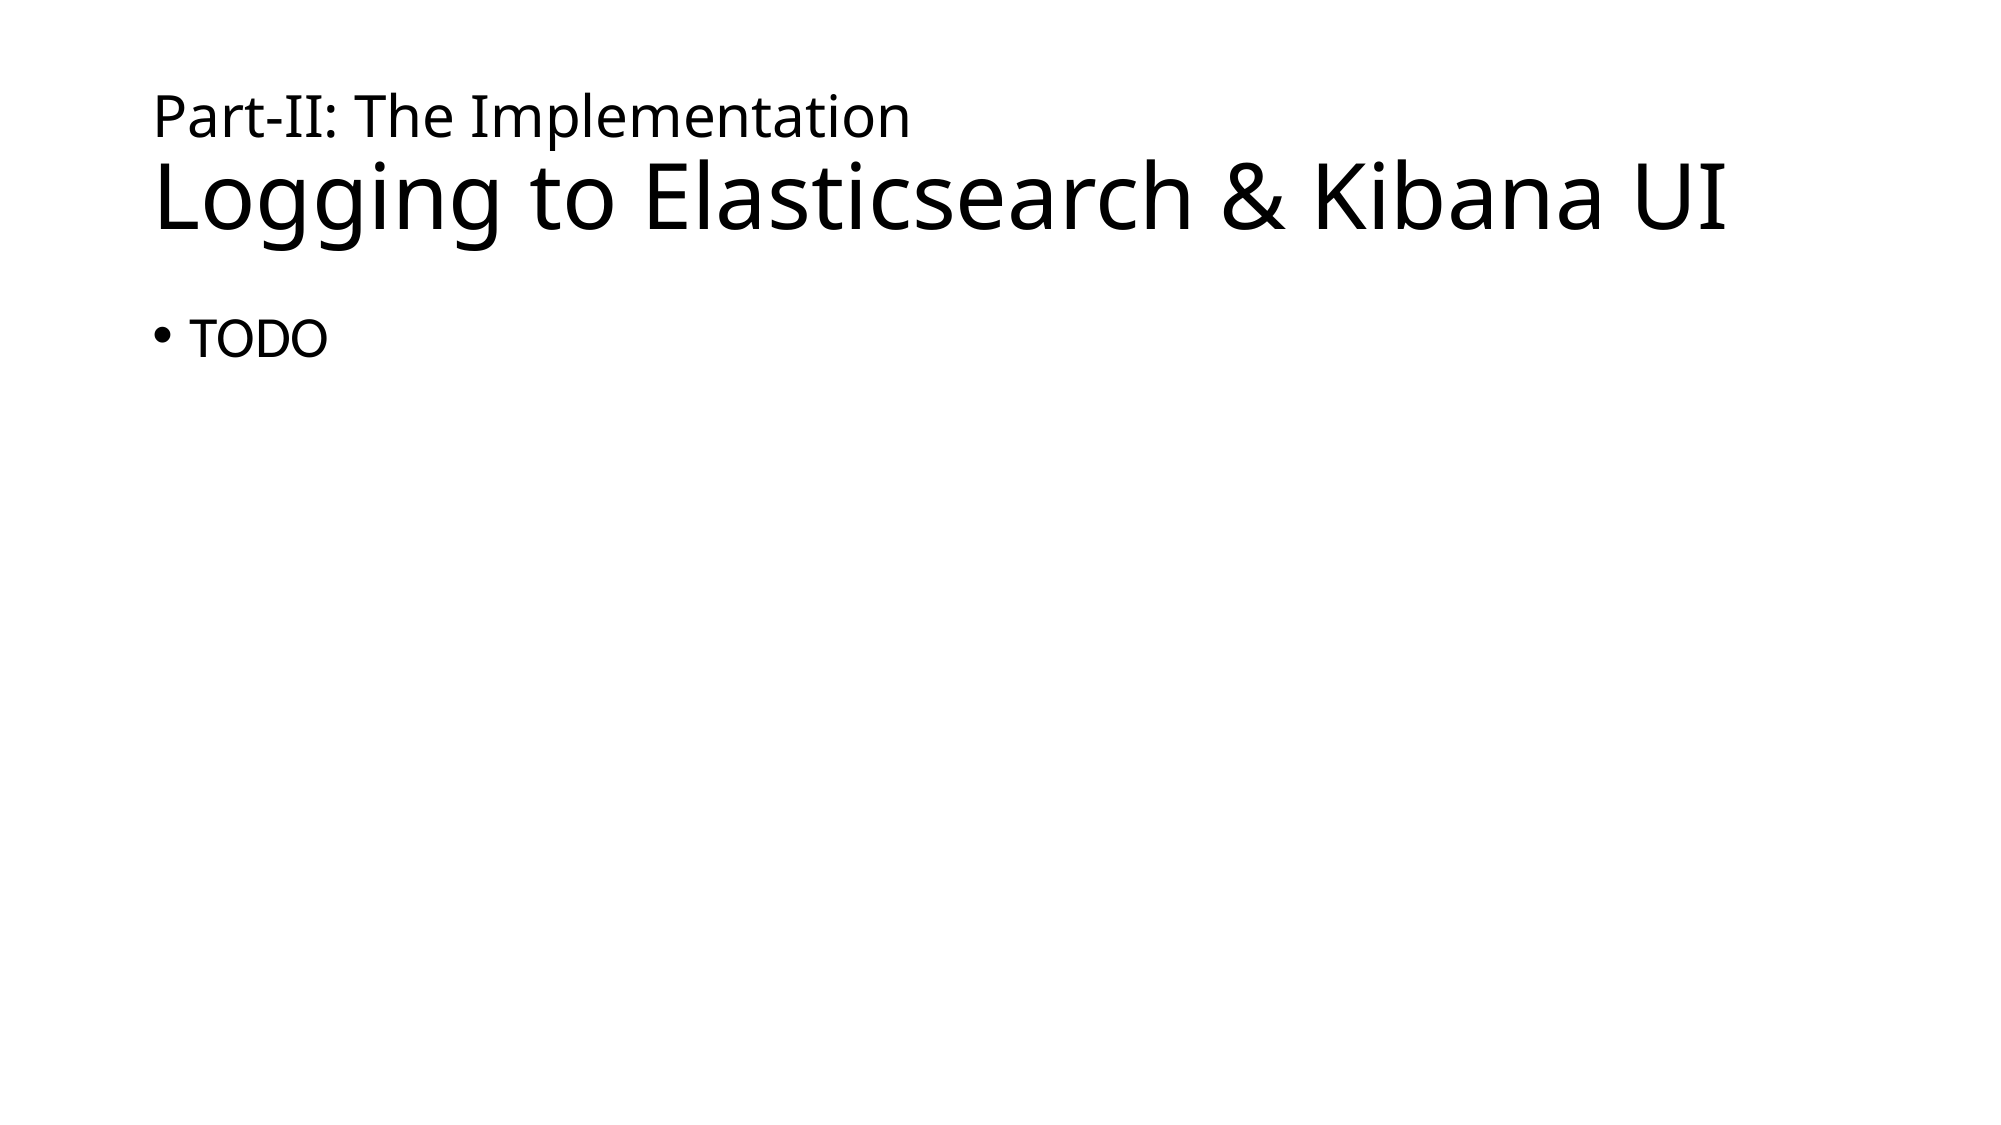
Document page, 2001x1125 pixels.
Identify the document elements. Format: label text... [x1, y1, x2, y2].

title Part-II: The Implementation Logging to Elasticsearch & Kibana UI [137, 59, 1863, 278]
list TODO [137, 299, 1863, 1014]
